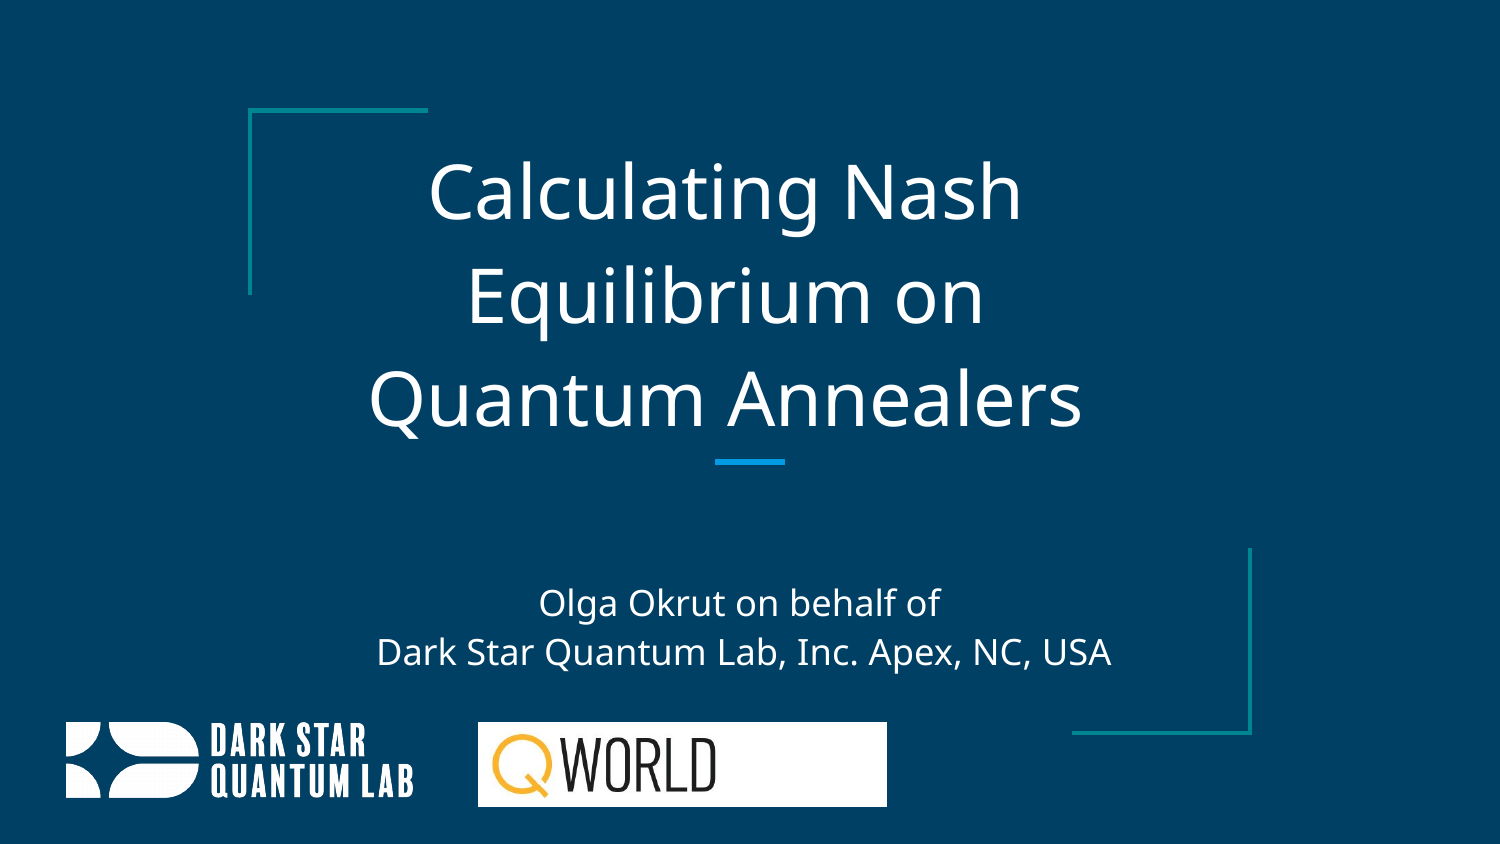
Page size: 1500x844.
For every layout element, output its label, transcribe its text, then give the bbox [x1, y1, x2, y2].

title Calculating Nash Equilibrium on Quantum Annealers [275, 123, 1177, 464]
subtitle Olga Okrut on behalf of Dark Star Quantum Lab, Inc. Apex, NC, USA [269, 562, 1219, 712]
picture [66, 721, 887, 820]
